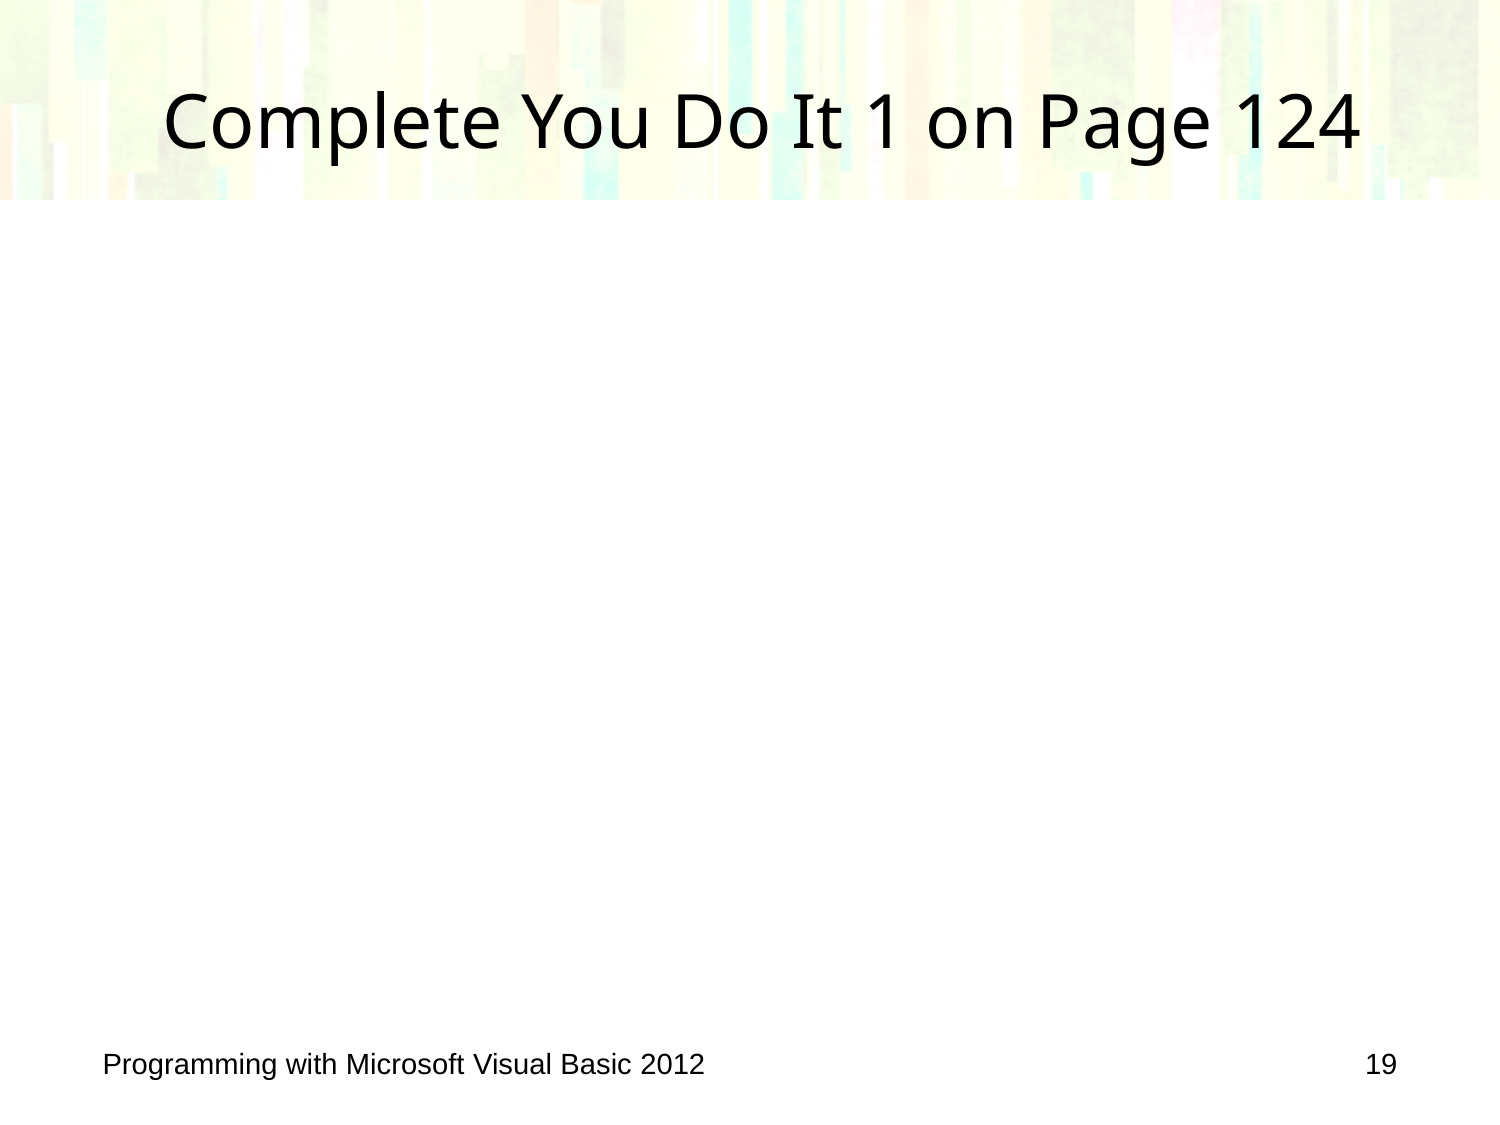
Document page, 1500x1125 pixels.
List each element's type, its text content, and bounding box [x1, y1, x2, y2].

title Complete You Do It 1 on Page 124 [99, 24, 1425, 213]
footer Programming with Microsoft Visual Basic 2012 [87, 1037, 1051, 1101]
slide_number 19 [1074, 1037, 1413, 1101]
